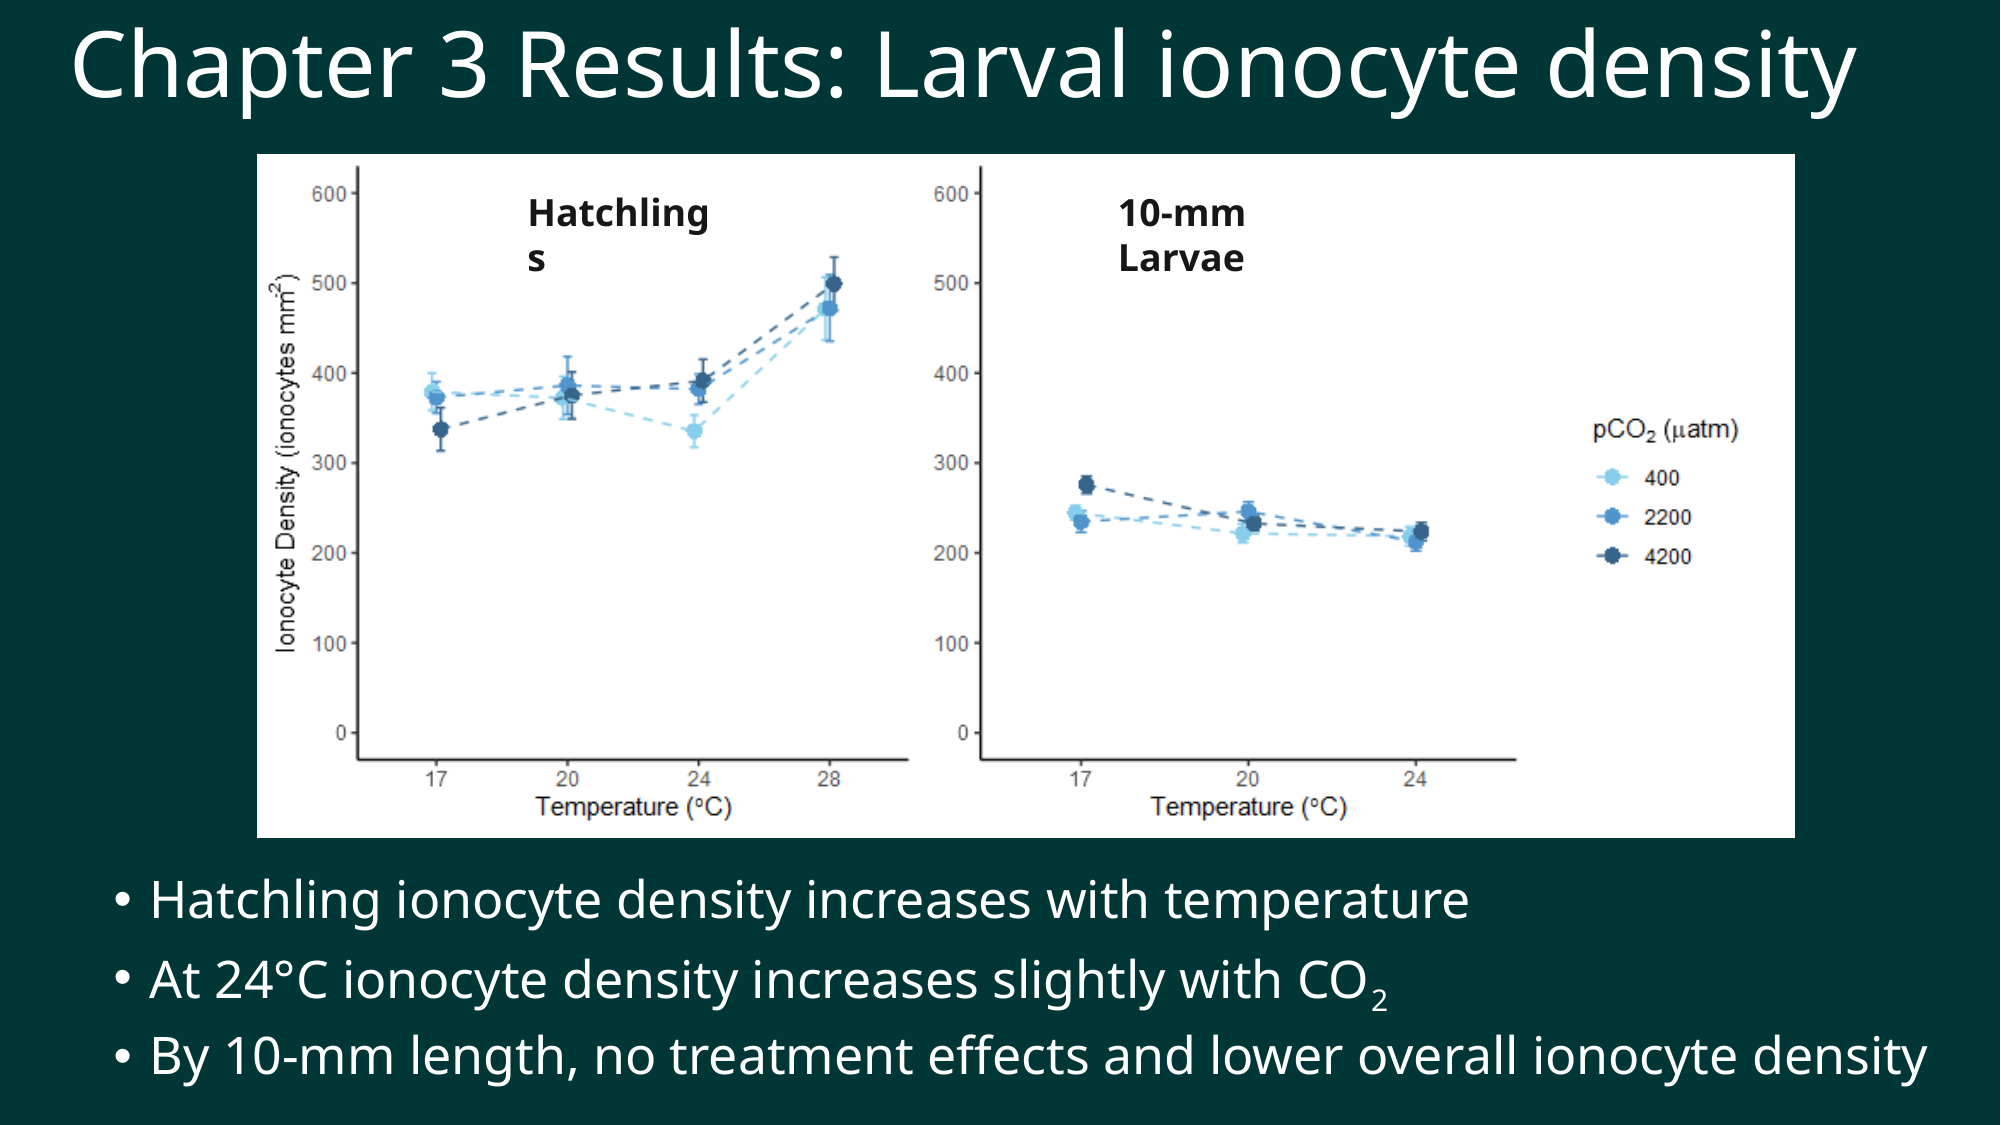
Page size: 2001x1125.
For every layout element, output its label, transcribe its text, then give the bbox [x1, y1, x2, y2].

picture [257, 154, 1795, 838]
title Chapter 3 Results: Larval ionocyte density [54, 0, 1946, 155]
list Hatchling ionocyte density increases with temperature At 24°C ionocyte density increases slightly with CO2 By 10-mm length, no treatment effects and lower overall ionocyte density [98, 866, 1968, 1099]
